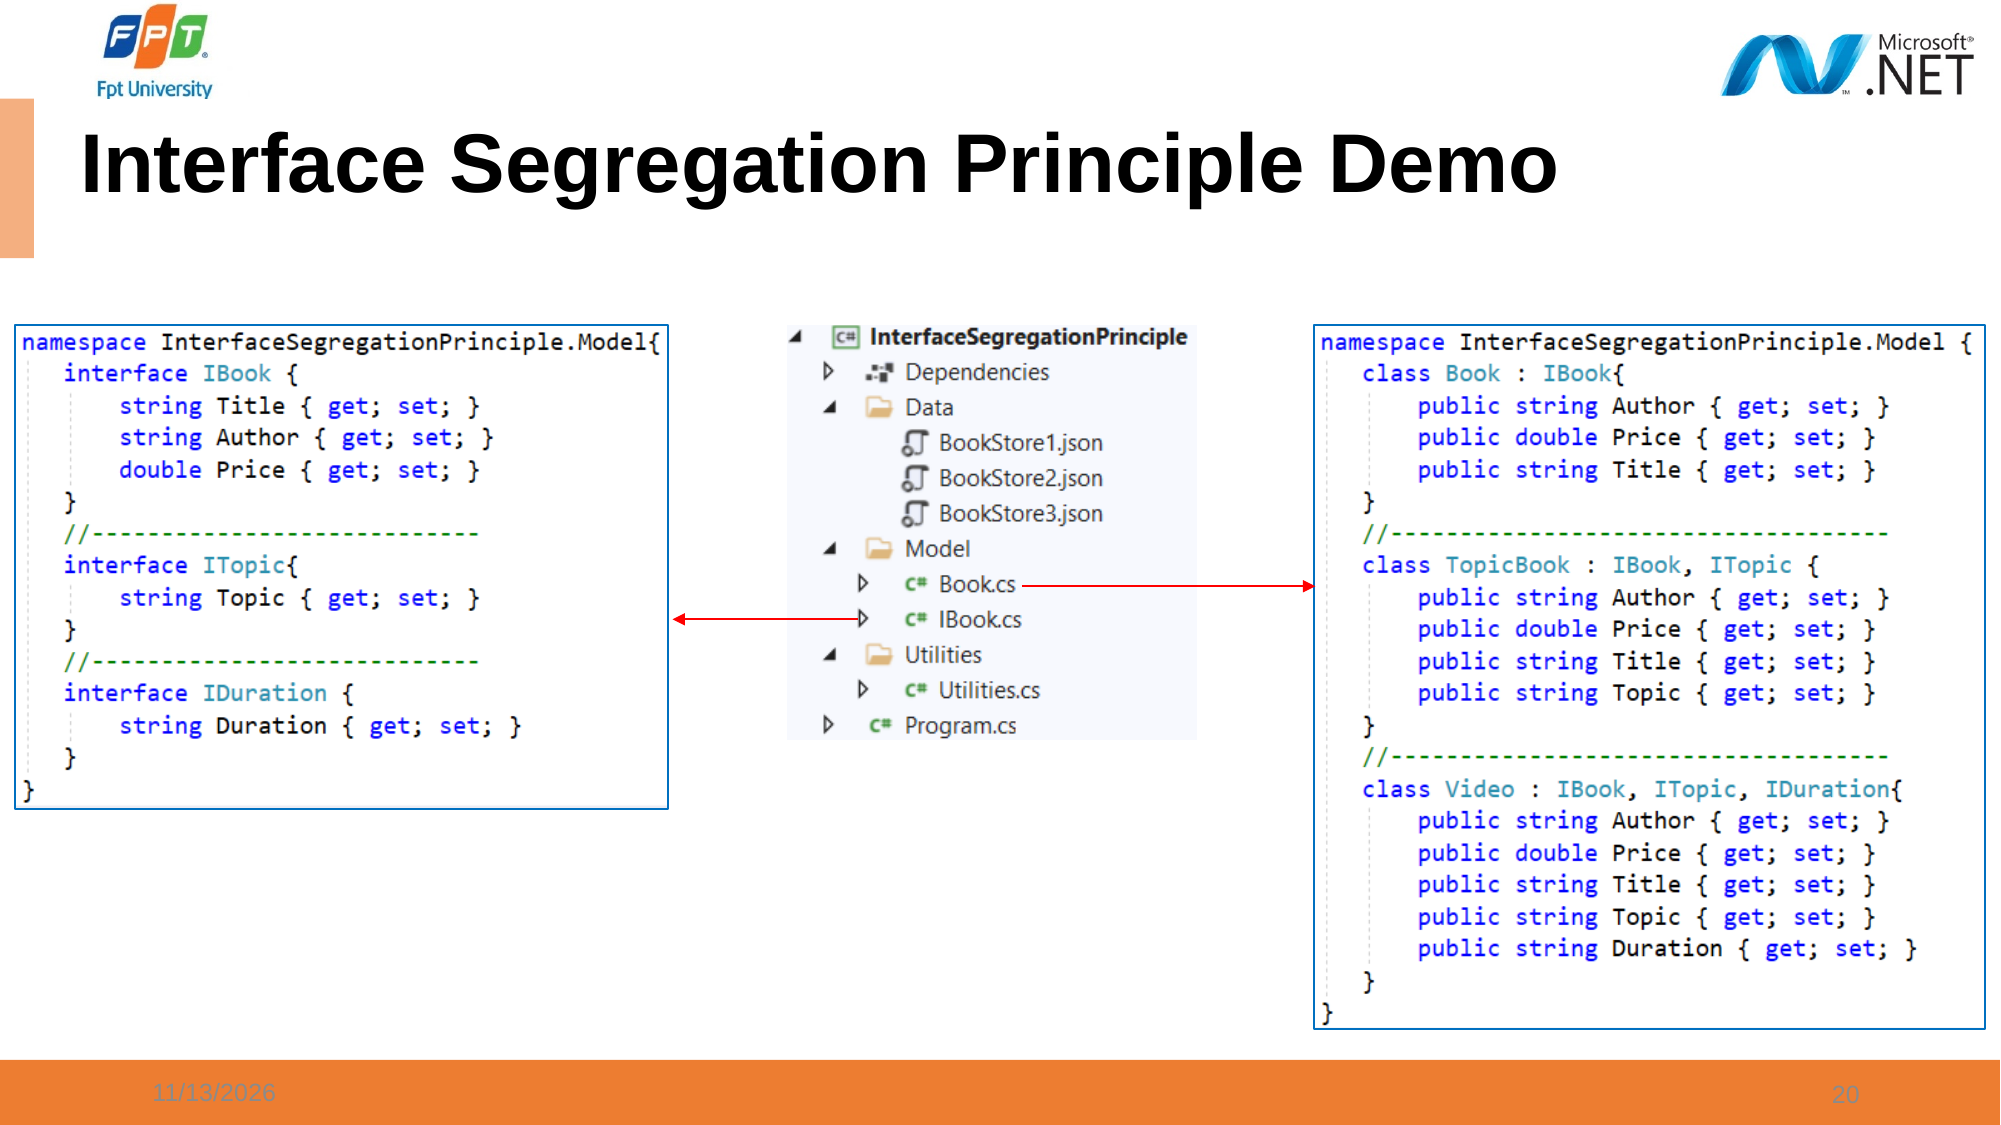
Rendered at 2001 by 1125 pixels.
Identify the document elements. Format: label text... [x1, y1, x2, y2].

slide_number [137, 1061, 588, 1122]
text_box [15, 325, 1985, 1029]
title Interface Segregation Principle Demo [65, 118, 1895, 213]
slide_number 20 [1424, 1063, 1875, 1123]
picture [1685, 0, 2001, 129]
picture [59, 0, 250, 99]
